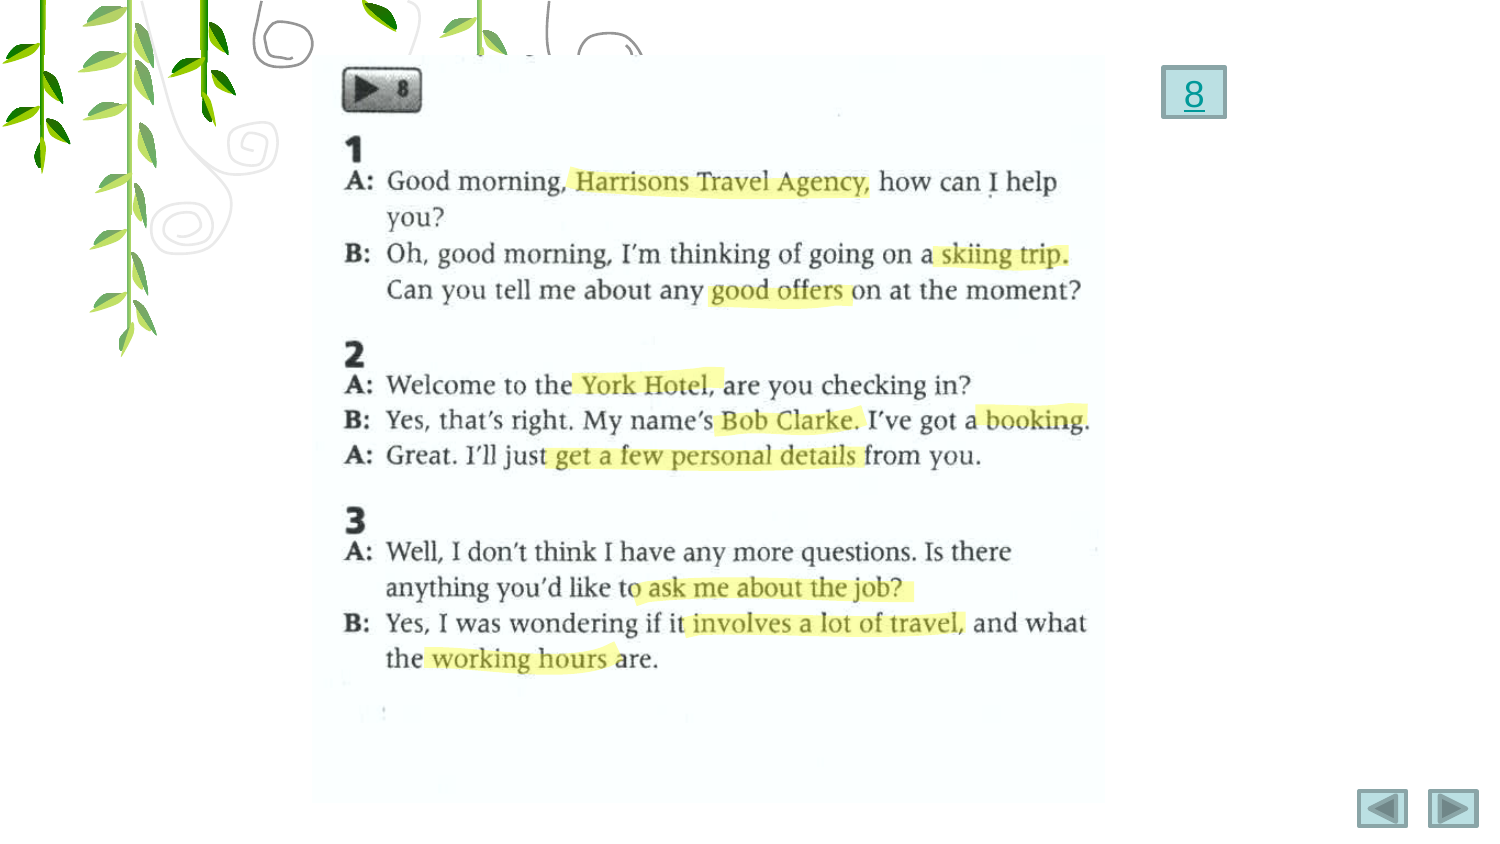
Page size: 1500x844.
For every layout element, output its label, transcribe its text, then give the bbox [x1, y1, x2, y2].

text_box [545, 446, 865, 471]
text_box [713, 405, 868, 437]
text_box [1428, 789, 1479, 828]
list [312, 55, 1105, 803]
text_box [932, 245, 1069, 271]
text_box [975, 403, 1088, 427]
text_box 8 [1161, 65, 1227, 119]
text_box [565, 166, 870, 200]
text_box [571, 366, 725, 394]
text_box [631, 577, 915, 607]
text_box [424, 641, 624, 675]
text_box [1357, 789, 1408, 828]
text_box [681, 611, 966, 639]
text_box [707, 284, 854, 309]
